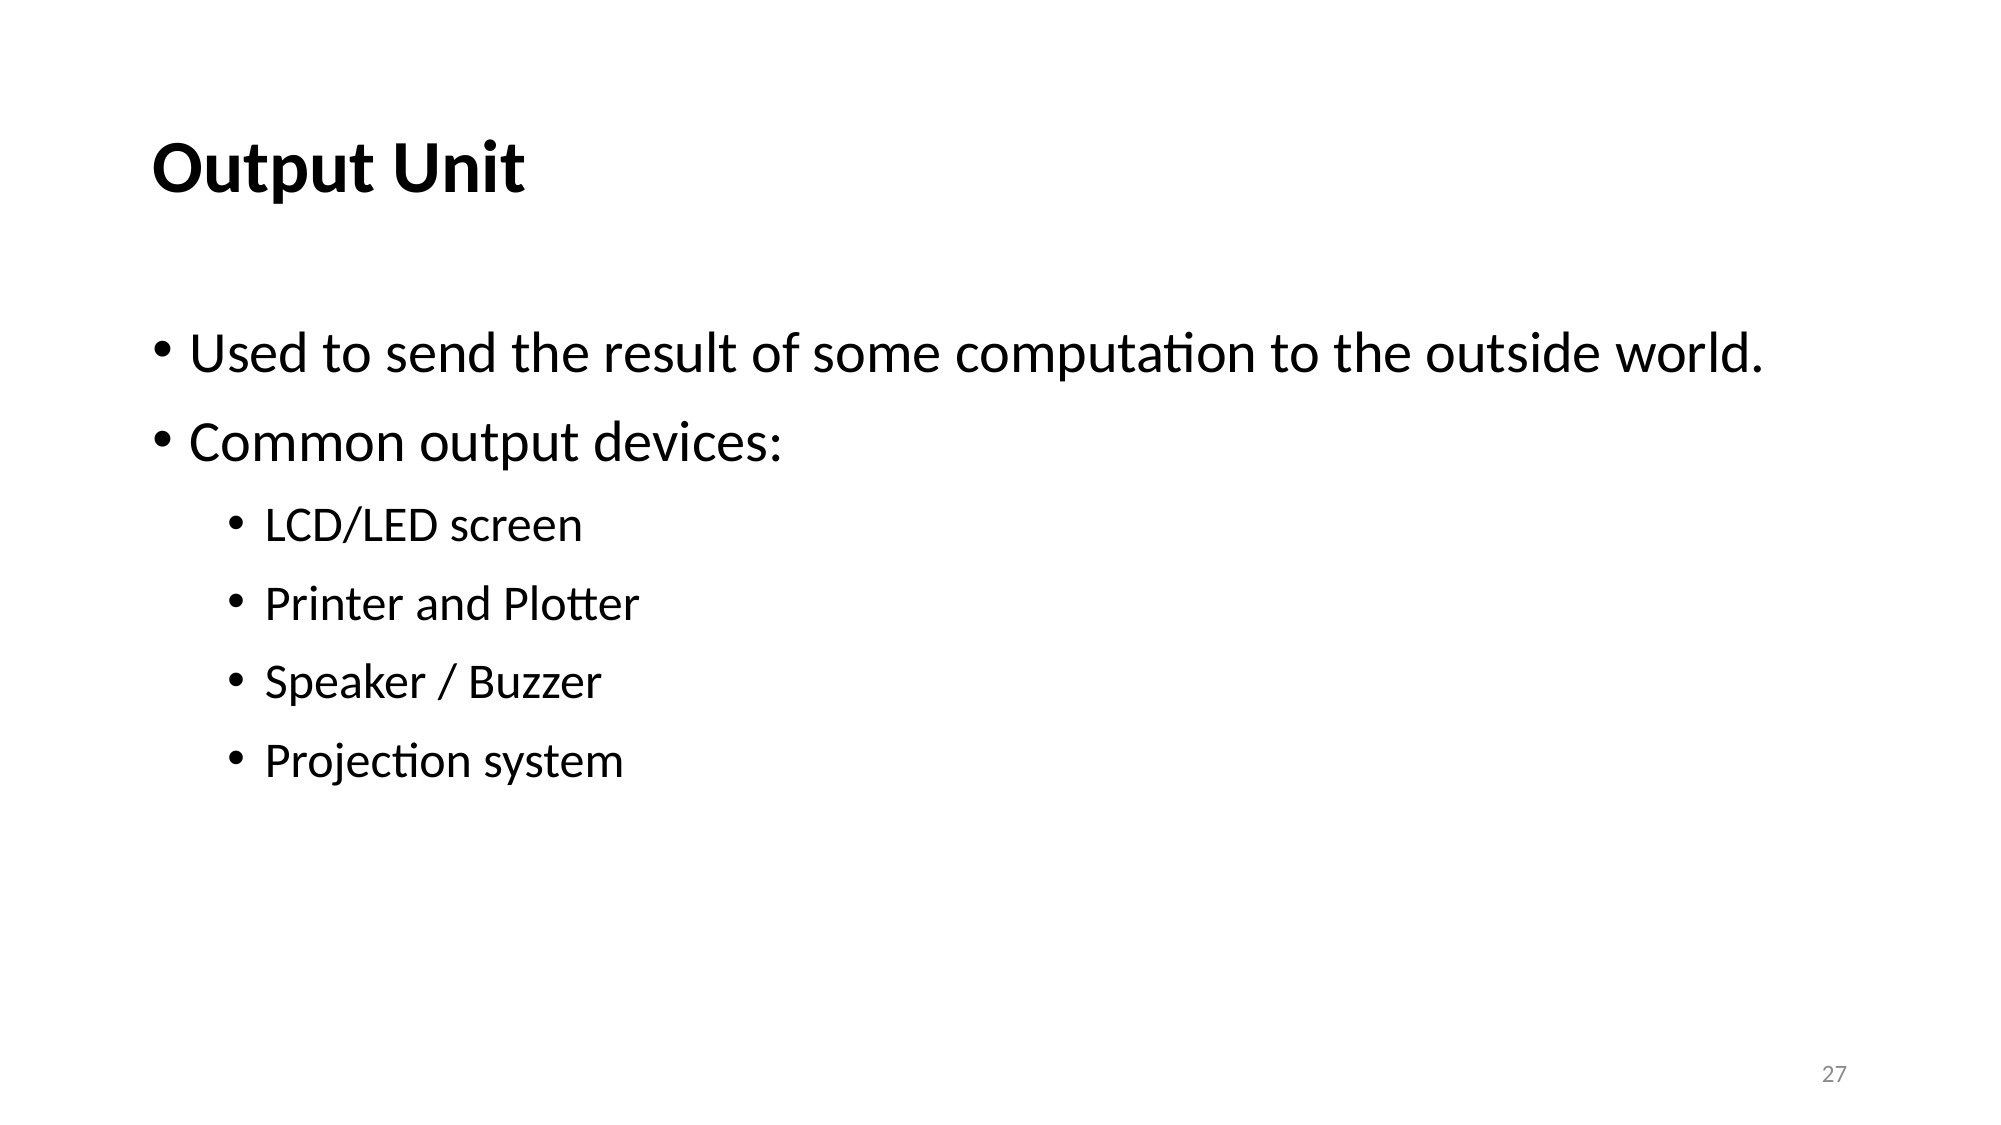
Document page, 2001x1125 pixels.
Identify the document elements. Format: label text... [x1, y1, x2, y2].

title Output Unit [137, 59, 1863, 278]
list Used to send the result of some computation to the outside world. Common output devices: LCD/LED screen Printer and Plotter Speaker / Buzzer Projection system [137, 299, 1863, 1014]
slide_number 27 [1412, 1042, 1863, 1103]
